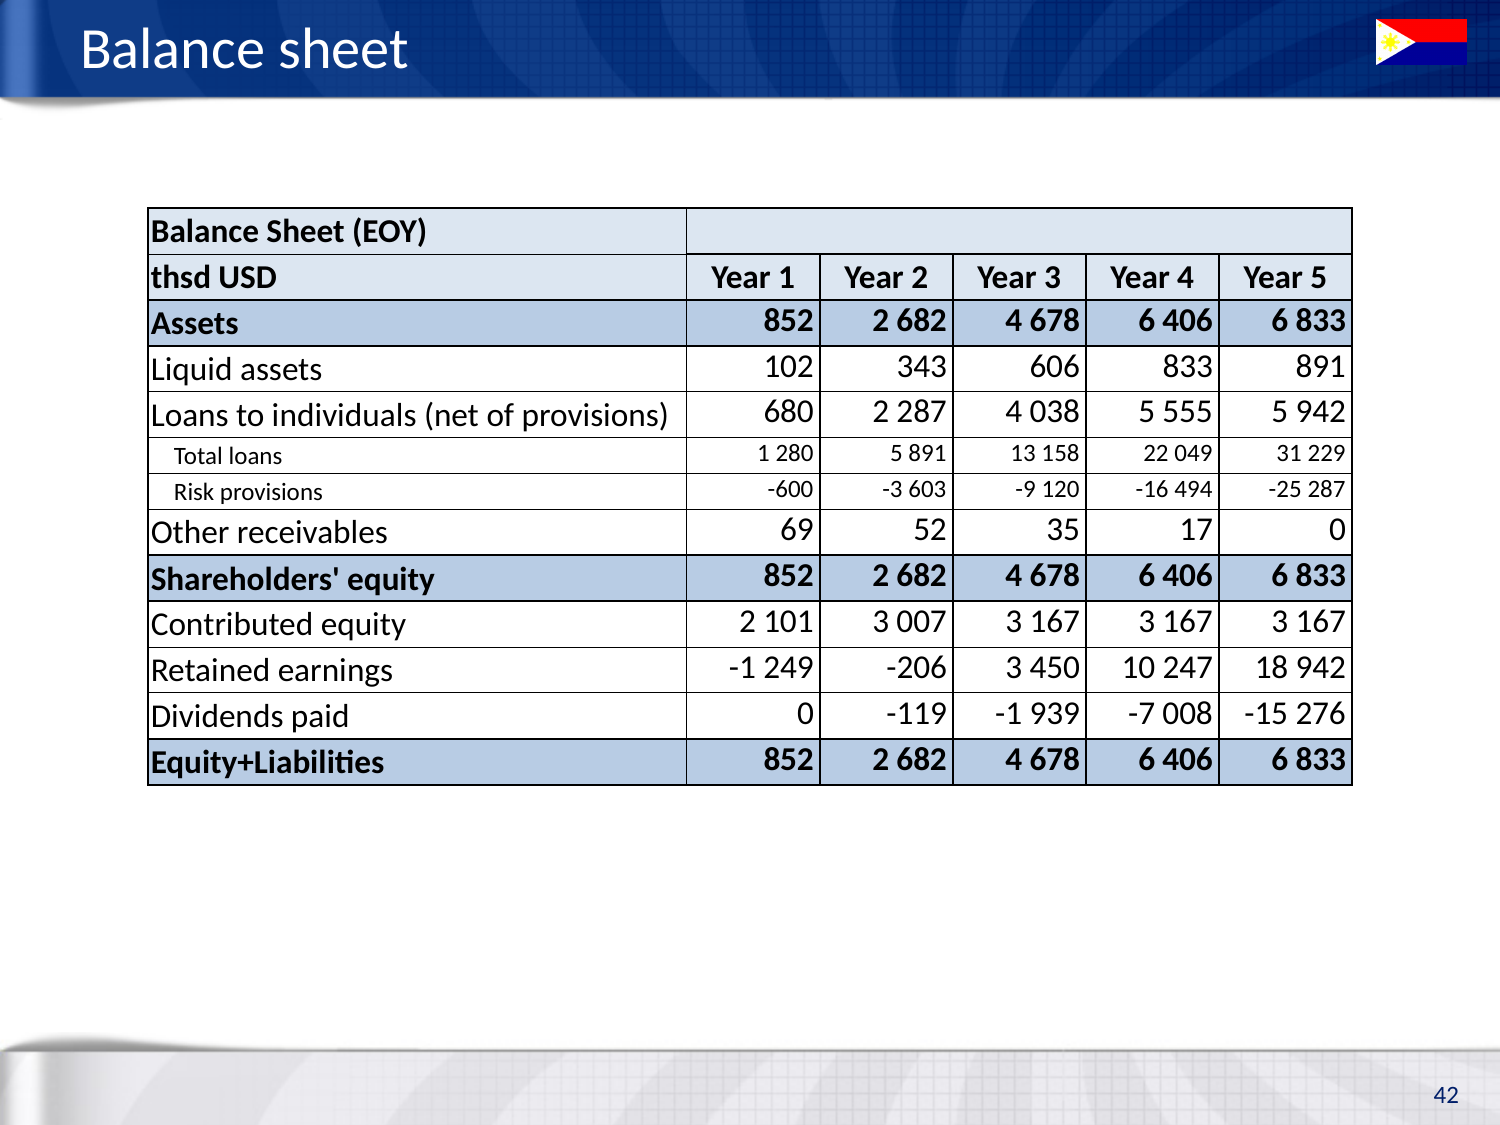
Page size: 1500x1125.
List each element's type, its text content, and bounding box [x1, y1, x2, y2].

table_cell -9 120 [954, 474, 1085, 509]
table_cell Total loans [149, 438, 686, 473]
table_cell 10 247 [1087, 648, 1218, 692]
table_header [687, 209, 1351, 253]
table_cell thsd USD [149, 255, 686, 299]
table_cell Other receivables [149, 510, 686, 554]
table_cell Shareholders' equity [149, 556, 686, 600]
table_cell 852 [687, 301, 819, 345]
table_cell -600 [687, 474, 819, 509]
table_cell 3 450 [954, 648, 1085, 692]
table_cell Year 1 [687, 255, 819, 299]
table_header Balance Sheet (EOY) [149, 209, 686, 254]
table_cell Retained earnings [149, 648, 686, 692]
table_cell 17 [1087, 510, 1218, 554]
table_cell 5 942 [1220, 392, 1351, 437]
table_cell 13 158 [954, 438, 1085, 473]
table_cell Loans to individuals (net of provisions) [149, 392, 686, 437]
table_cell 0 [687, 693, 819, 738]
table_cell 2 682 [821, 301, 952, 345]
table_cell 3 007 [821, 602, 952, 647]
picture [0, 1032, 1500, 1125]
table_cell 69 [687, 510, 819, 554]
table_cell 606 [954, 347, 1085, 391]
picture [0, 0, 1500, 120]
table_cell 2 682 [821, 740, 952, 784]
table_cell -206 [821, 648, 952, 692]
table_cell 31 229 [1220, 438, 1351, 473]
table_cell Year 3 [954, 255, 1085, 299]
table_cell 102 [687, 347, 819, 391]
table_cell Year 4 [1087, 255, 1218, 299]
table_cell 35 [954, 510, 1085, 554]
table_cell Liquid assets [149, 347, 686, 391]
table_cell 18 942 [1220, 648, 1351, 692]
table_cell 5 891 [821, 438, 952, 473]
table_cell 6 833 [1220, 301, 1351, 345]
table_cell 52 [821, 510, 952, 554]
table_cell 6 406 [1087, 556, 1218, 600]
table_cell 4 678 [954, 301, 1085, 345]
table_cell 3 167 [1220, 602, 1351, 647]
table_cell 5 555 [1087, 392, 1218, 437]
table_cell -15 276 [1220, 693, 1351, 738]
table_cell -25 287 [1220, 474, 1351, 509]
table_cell -1 249 [687, 648, 819, 692]
table_cell 2 101 [687, 602, 819, 647]
table_cell 3 167 [954, 602, 1085, 647]
table_cell -16 494 [1087, 474, 1218, 509]
table_cell 1 280 [687, 438, 819, 473]
table_cell 891 [1220, 347, 1351, 391]
table_cell 6 406 [1087, 740, 1218, 784]
table_cell 4 678 [954, 556, 1085, 600]
table_cell -1 939 [954, 693, 1085, 738]
table_cell Contributed equity [149, 602, 686, 647]
table_cell 22 049 [1087, 438, 1218, 473]
title Balance sheet [64, 19, 1404, 71]
table_cell 852 [687, 556, 819, 600]
table_cell 833 [1087, 347, 1218, 391]
table_cell 680 [687, 392, 819, 437]
table_cell 4 038 [954, 392, 1085, 437]
table_cell 2 287 [821, 392, 952, 437]
table_cell Dividends paid [149, 693, 686, 738]
table_cell 6 406 [1087, 301, 1218, 345]
table_cell -3 603 [821, 474, 952, 509]
table_cell 3 167 [1087, 602, 1218, 647]
table_cell Year 2 [821, 255, 952, 299]
table_cell Risk provisions [149, 474, 686, 509]
table_cell 852 [687, 740, 819, 784]
table_cell 343 [821, 347, 952, 391]
table_cell 0 [1220, 510, 1351, 554]
table_cell 4 678 [954, 740, 1085, 784]
slide_number 42 [1356, 1070, 1475, 1117]
table_cell Assets [149, 301, 686, 345]
table_cell 2 682 [821, 556, 952, 600]
table_cell Year 5 [1220, 255, 1351, 299]
table_cell 6 833 [1220, 556, 1351, 600]
table_cell -7 008 [1087, 693, 1218, 738]
table_cell -119 [821, 693, 952, 738]
table_cell Equity+Liabilities [149, 740, 686, 784]
table_cell 6 833 [1220, 740, 1351, 784]
